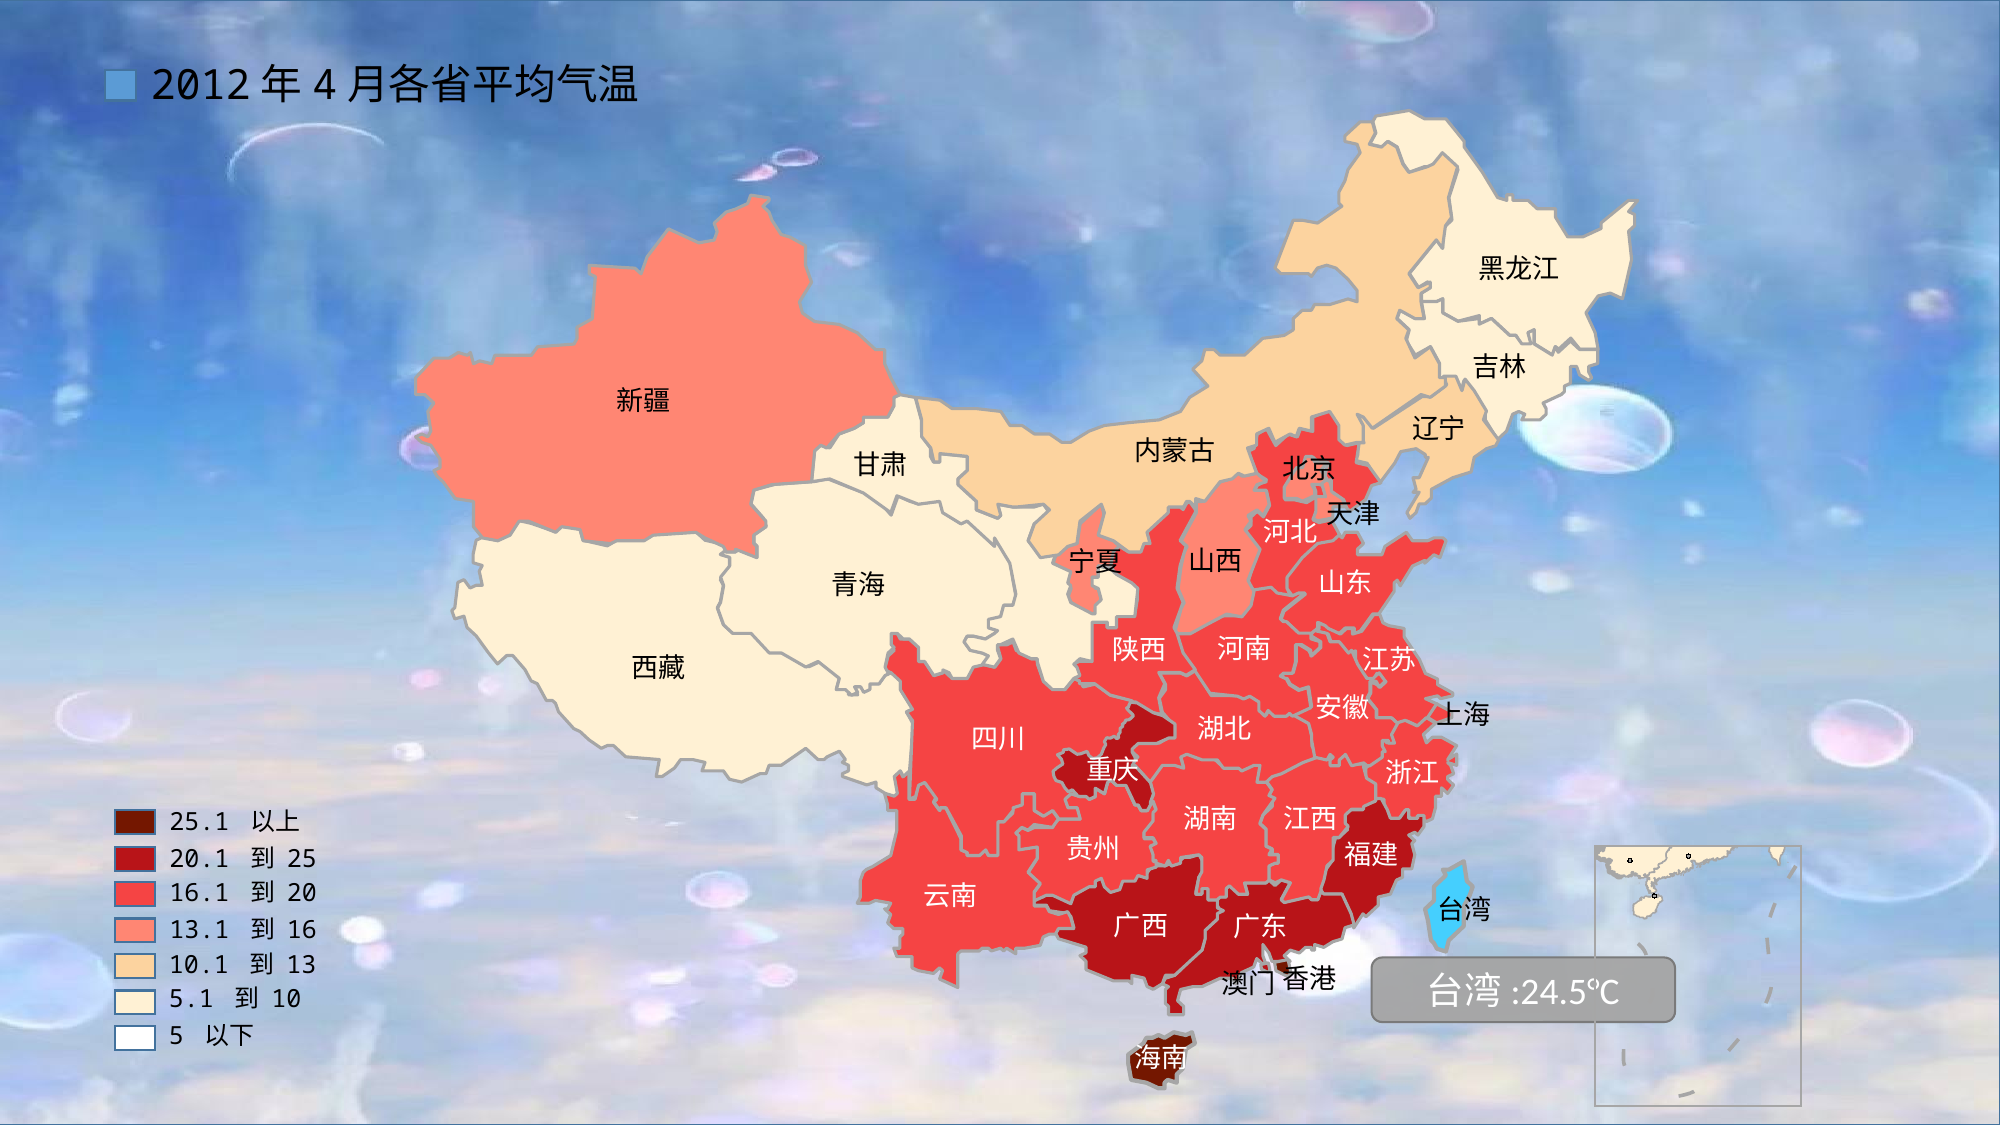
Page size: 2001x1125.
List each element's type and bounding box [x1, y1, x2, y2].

picture [0, 0, 2000, 1125]
text_box [415, 110, 1639, 1089]
text_box [1594, 845, 1801, 1106]
